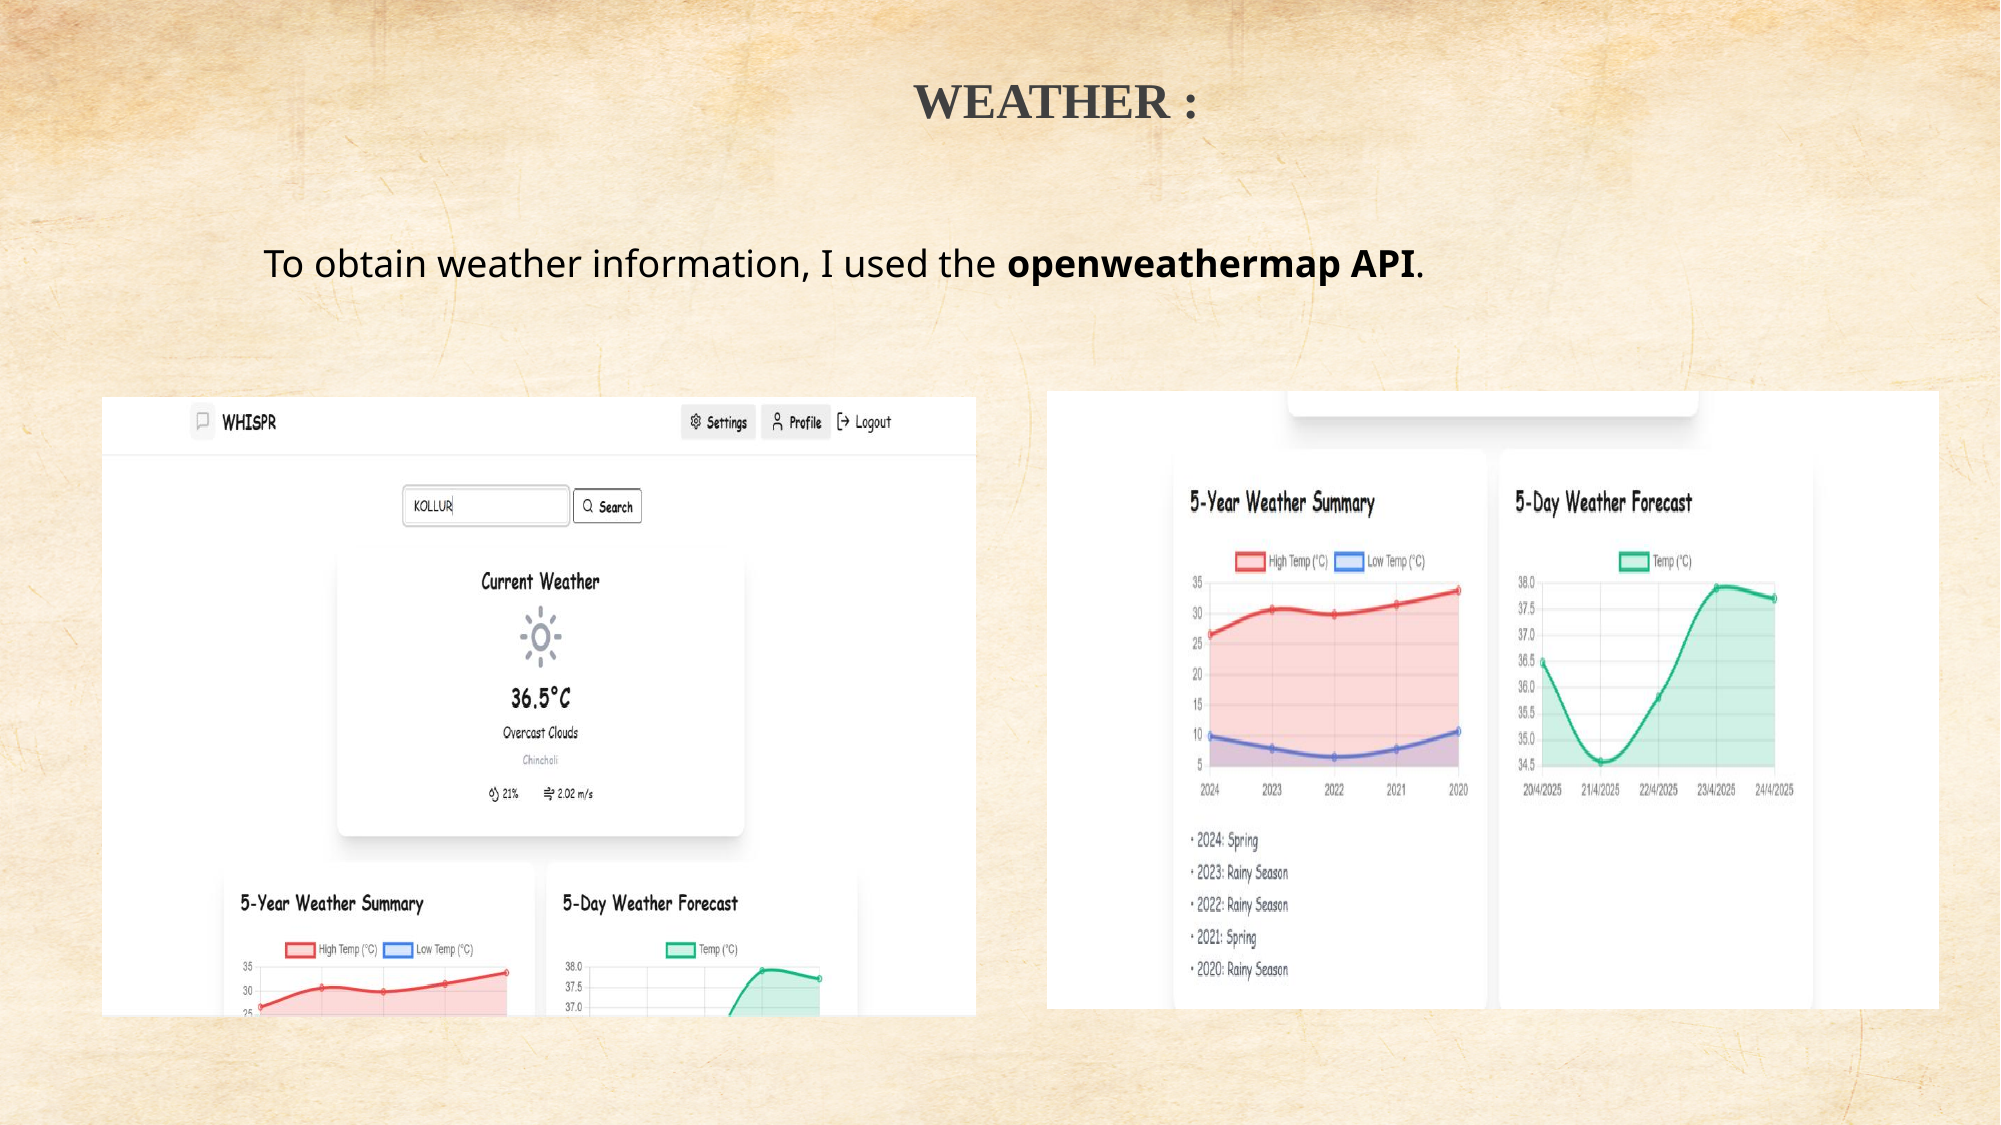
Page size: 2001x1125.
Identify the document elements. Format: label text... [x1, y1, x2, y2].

text_box WEATHER : [521, 1, 1591, 207]
text_box To obtain weather information, I used the openweathermap API. [248, 232, 1595, 292]
picture [0, 0, 2000, 1125]
